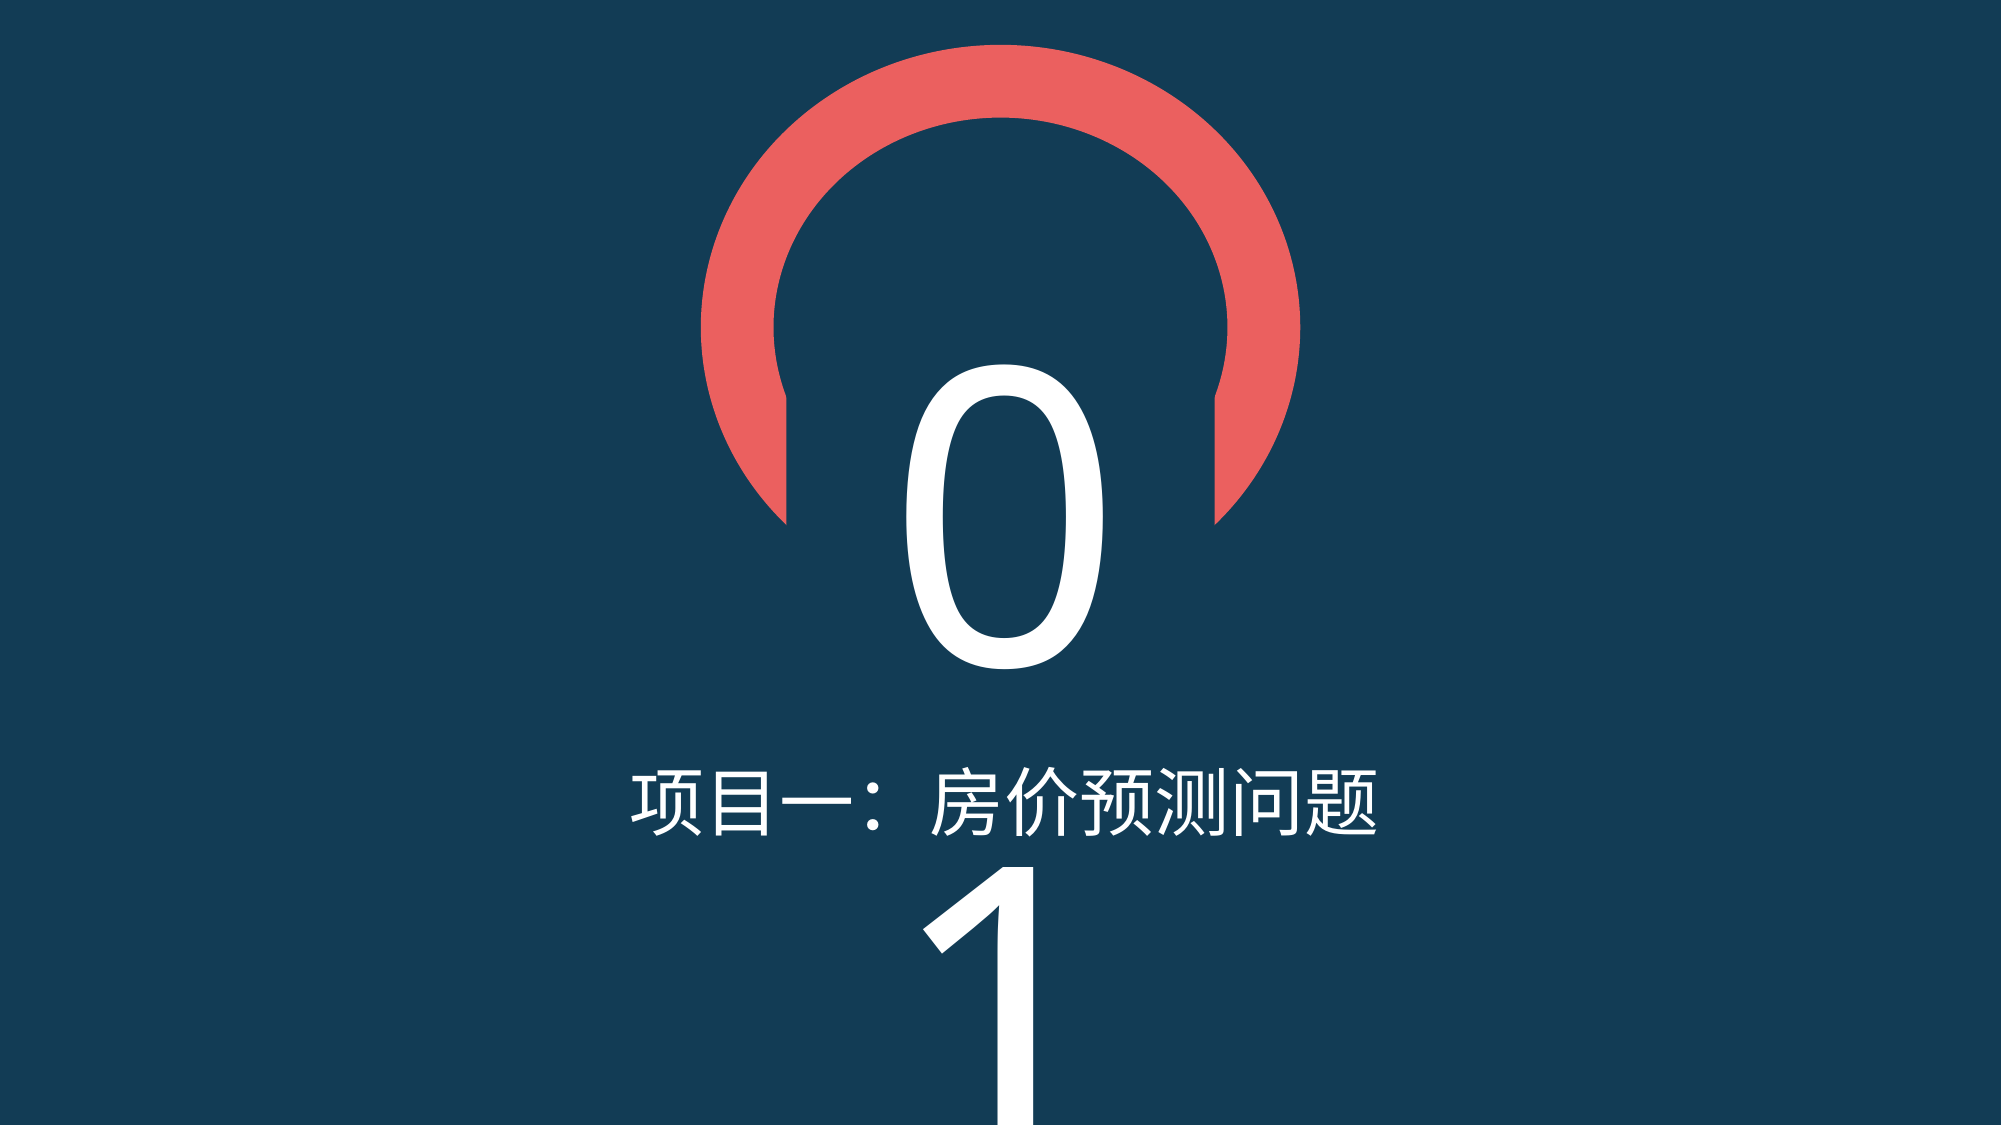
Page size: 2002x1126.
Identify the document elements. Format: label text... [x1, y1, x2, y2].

list 01 [774, 243, 1235, 728]
list 项目一：房价预测问题 [480, 747, 1529, 843]
